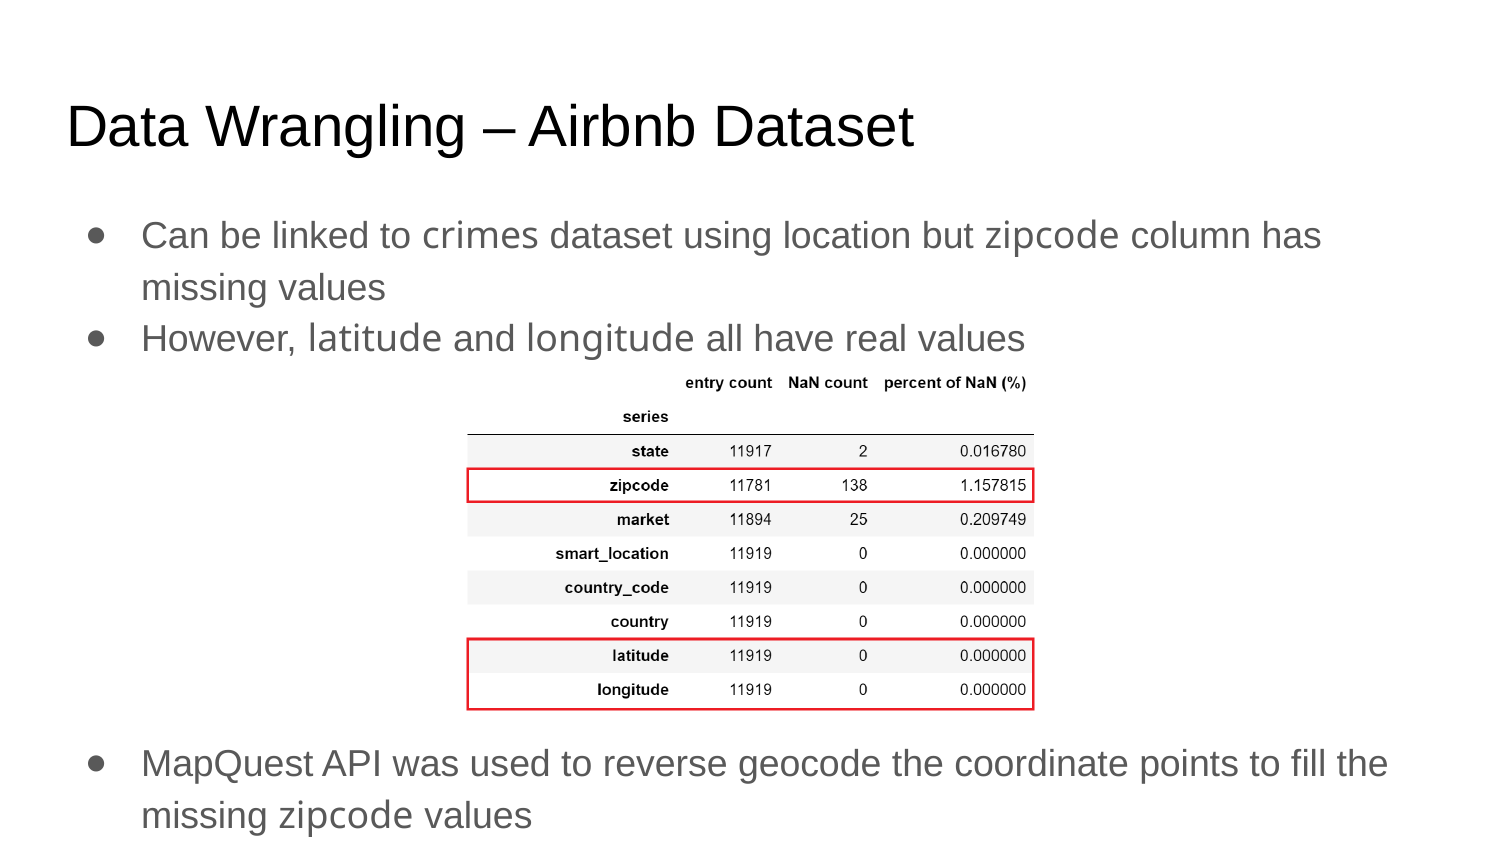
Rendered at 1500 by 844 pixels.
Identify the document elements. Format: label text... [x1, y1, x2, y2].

list Can be linked to crimes dataset using location but zipcode column has missing values However, latitude and longitude all have real values MapQuest API was used to reverse geocode the coordinate points to fill the missing zipcode values [51, 189, 1449, 750]
picture [462, 366, 1038, 714]
title Data Wrangling – Airbnb Dataset [51, 72, 1449, 167]
